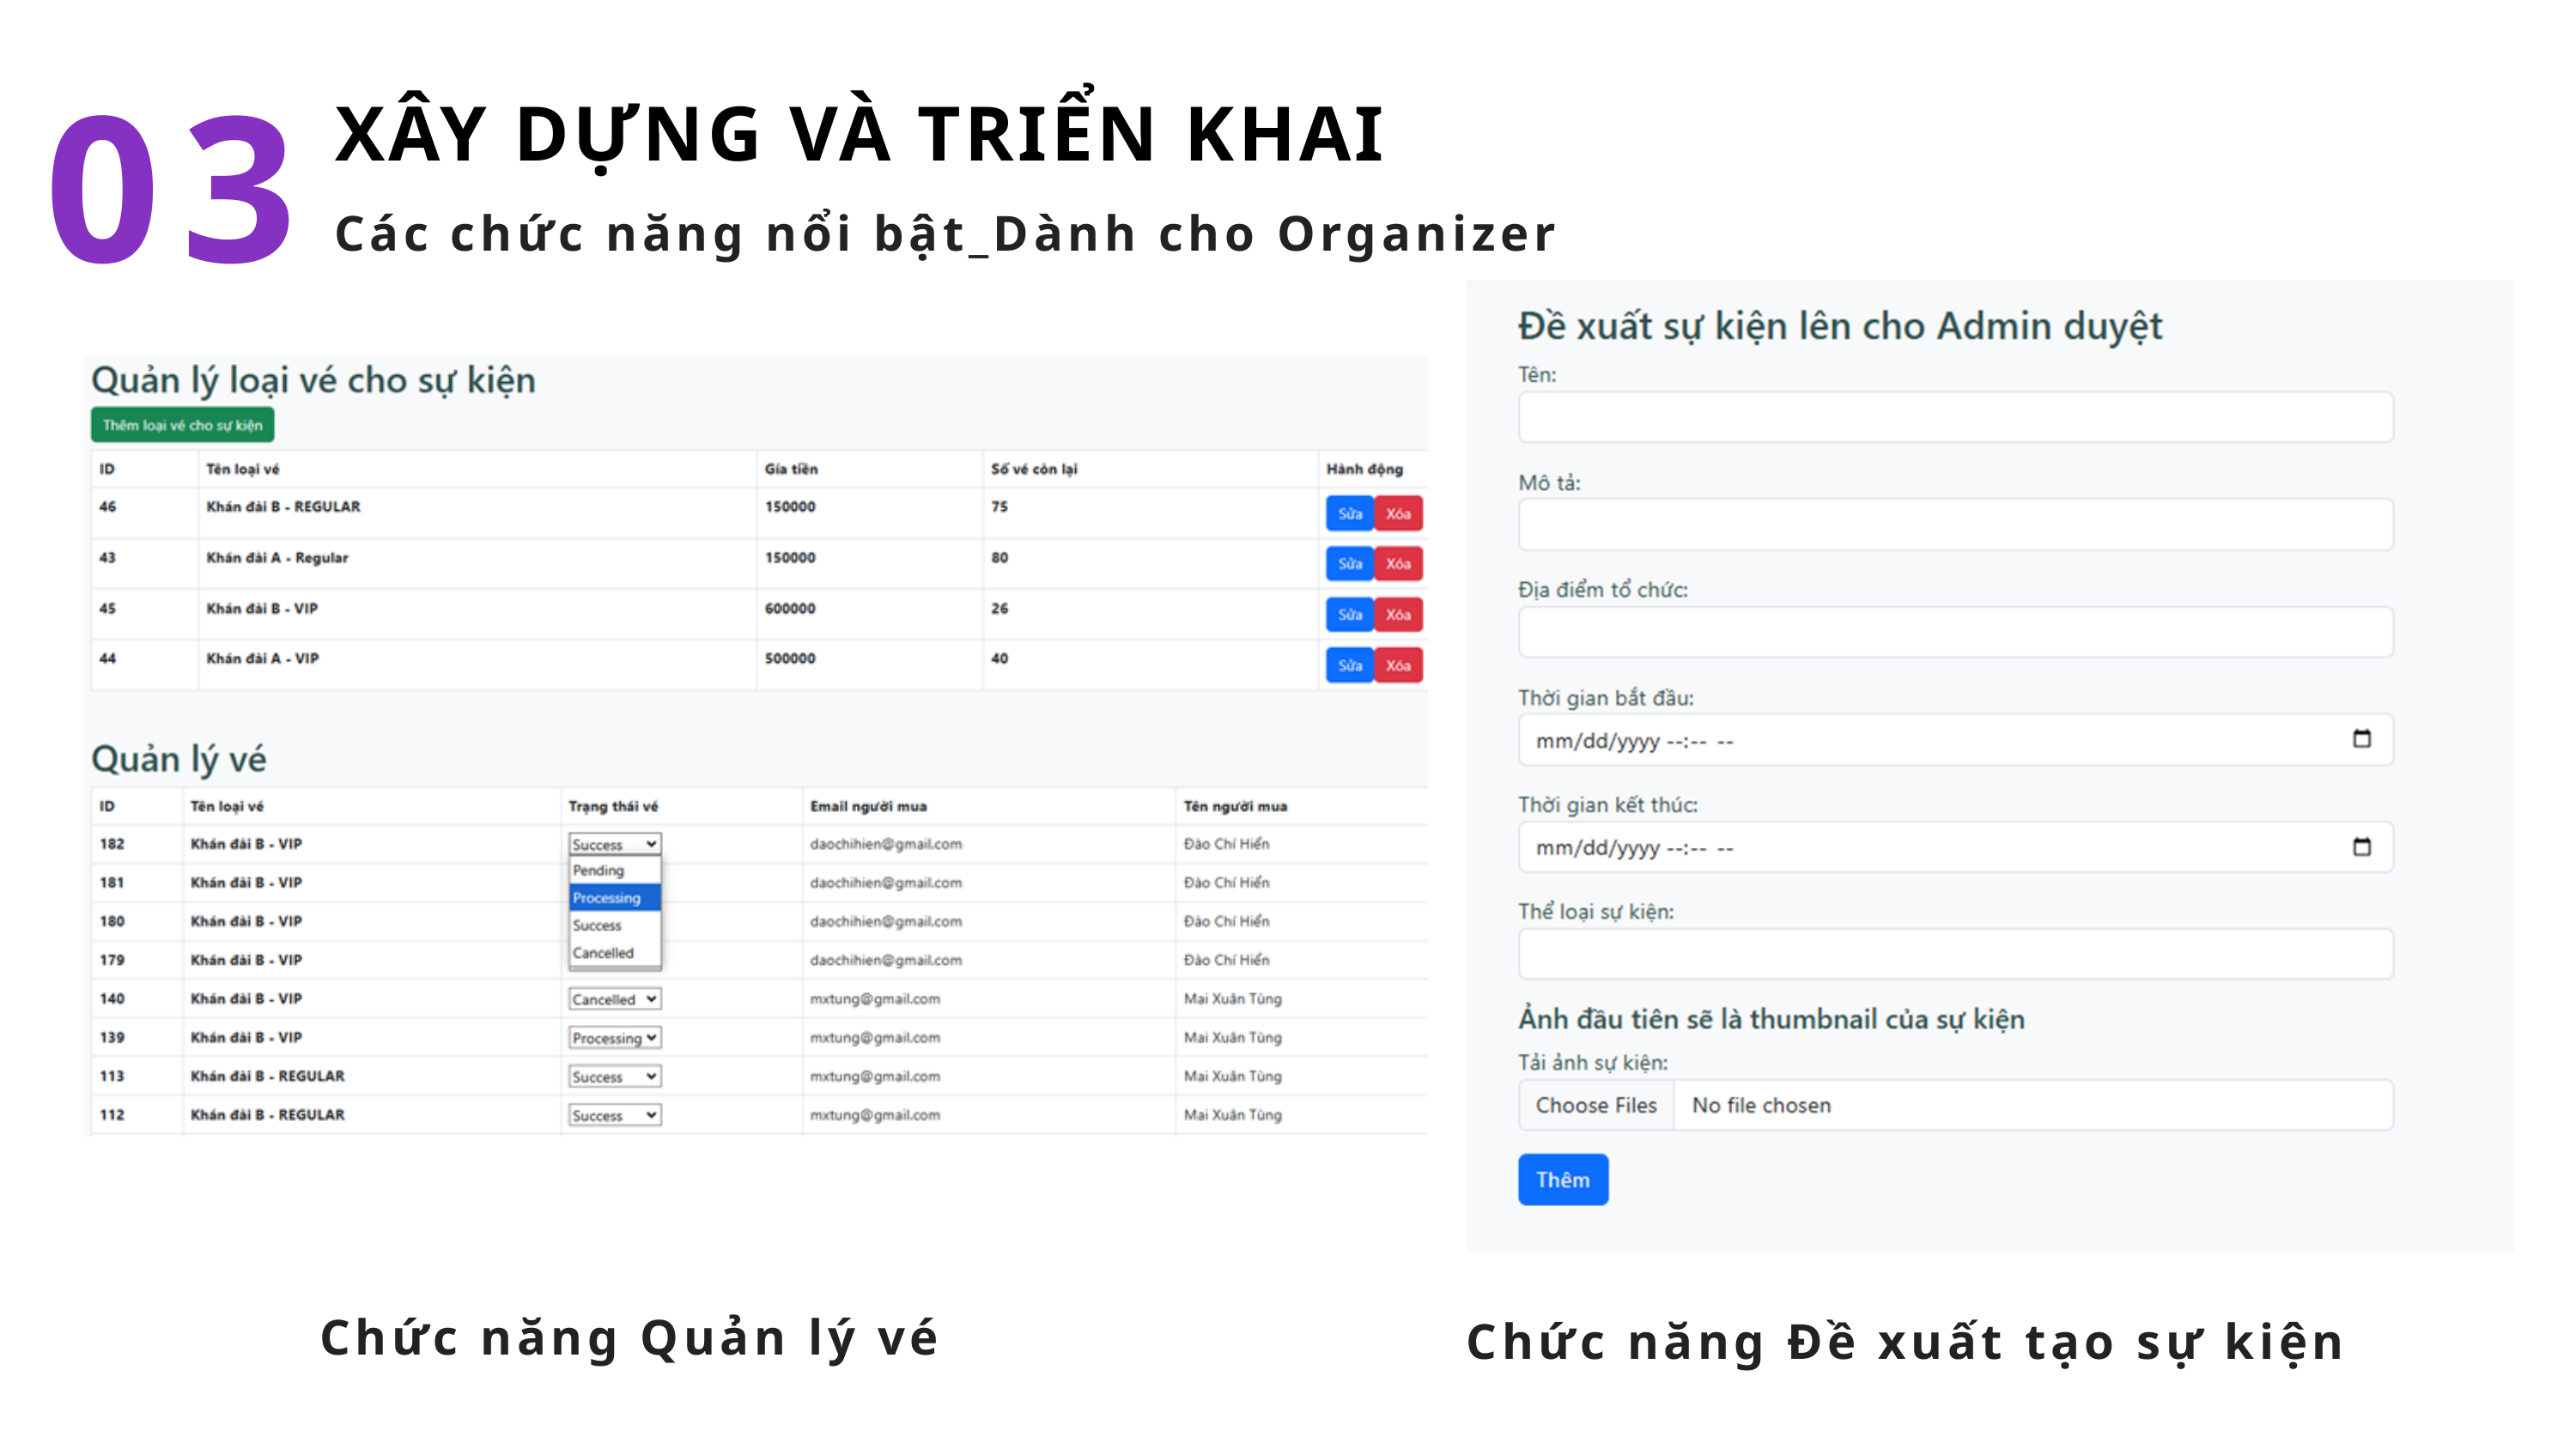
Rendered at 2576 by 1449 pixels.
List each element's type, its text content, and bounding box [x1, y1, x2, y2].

text_box [1466, 280, 2515, 1252]
text_box Chức năng Đề xuất tạo sự kiện [1466, 1301, 2525, 1370]
text_box XÂY DỰNG VÀ TRIỂN KHAI [335, 70, 2044, 176]
text_box Chức năng Quản lý vé [319, 1296, 1215, 1365]
text_box Các chức năng nổi bật_Dành cho Organizer [334, 192, 1626, 261]
text_box 03 [22, 19, 320, 303]
text_box [83, 356, 1429, 1137]
